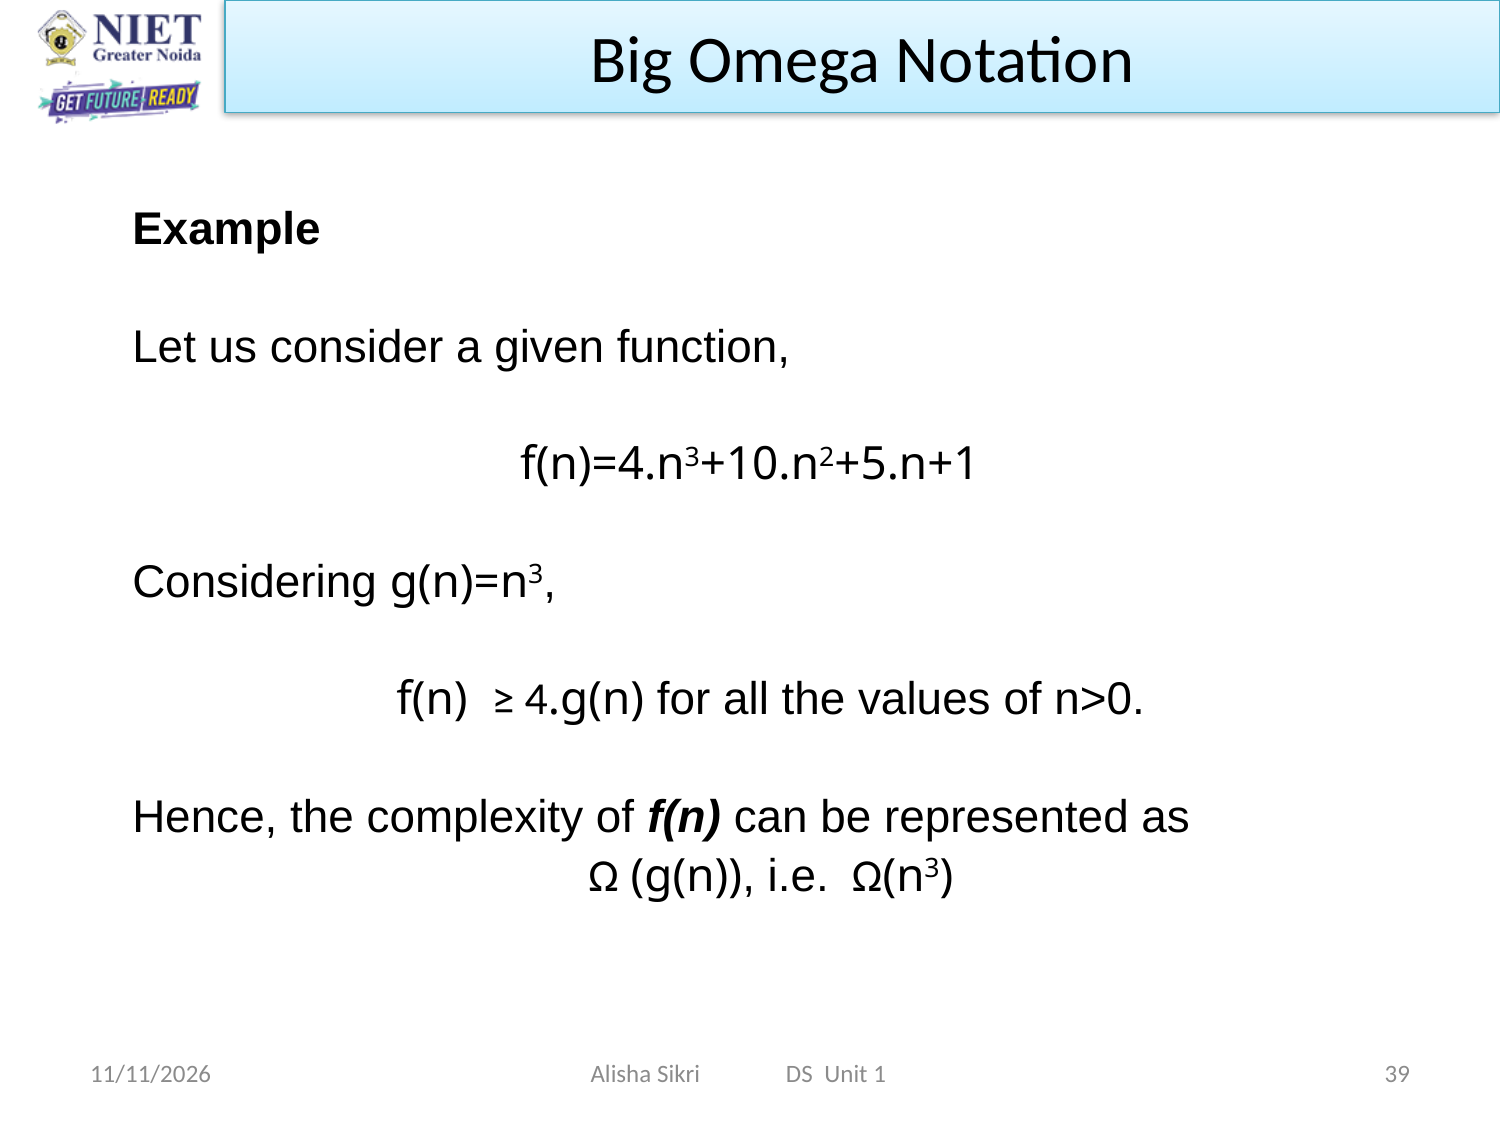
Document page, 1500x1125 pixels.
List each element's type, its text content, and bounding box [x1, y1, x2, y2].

text_box Big Omega Notation [238, 0, 1500, 113]
picture [0, 0, 238, 135]
footer Alisha Sikri DS Unit 1 [412, 1042, 1074, 1103]
text_box Example Let us consider a given function, f(n)=4.n3+10.n2+5.n+1 Considering g(n)=n3, f(n) ≥ 4.g(n) for all the values of n>0. Hence, the complexity of f(n) can be represented as Ω (g(n)), i.e. Ω(n3) [112, 187, 1388, 908]
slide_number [75, 1042, 412, 1103]
slide_number 39 [1074, 1042, 1425, 1103]
